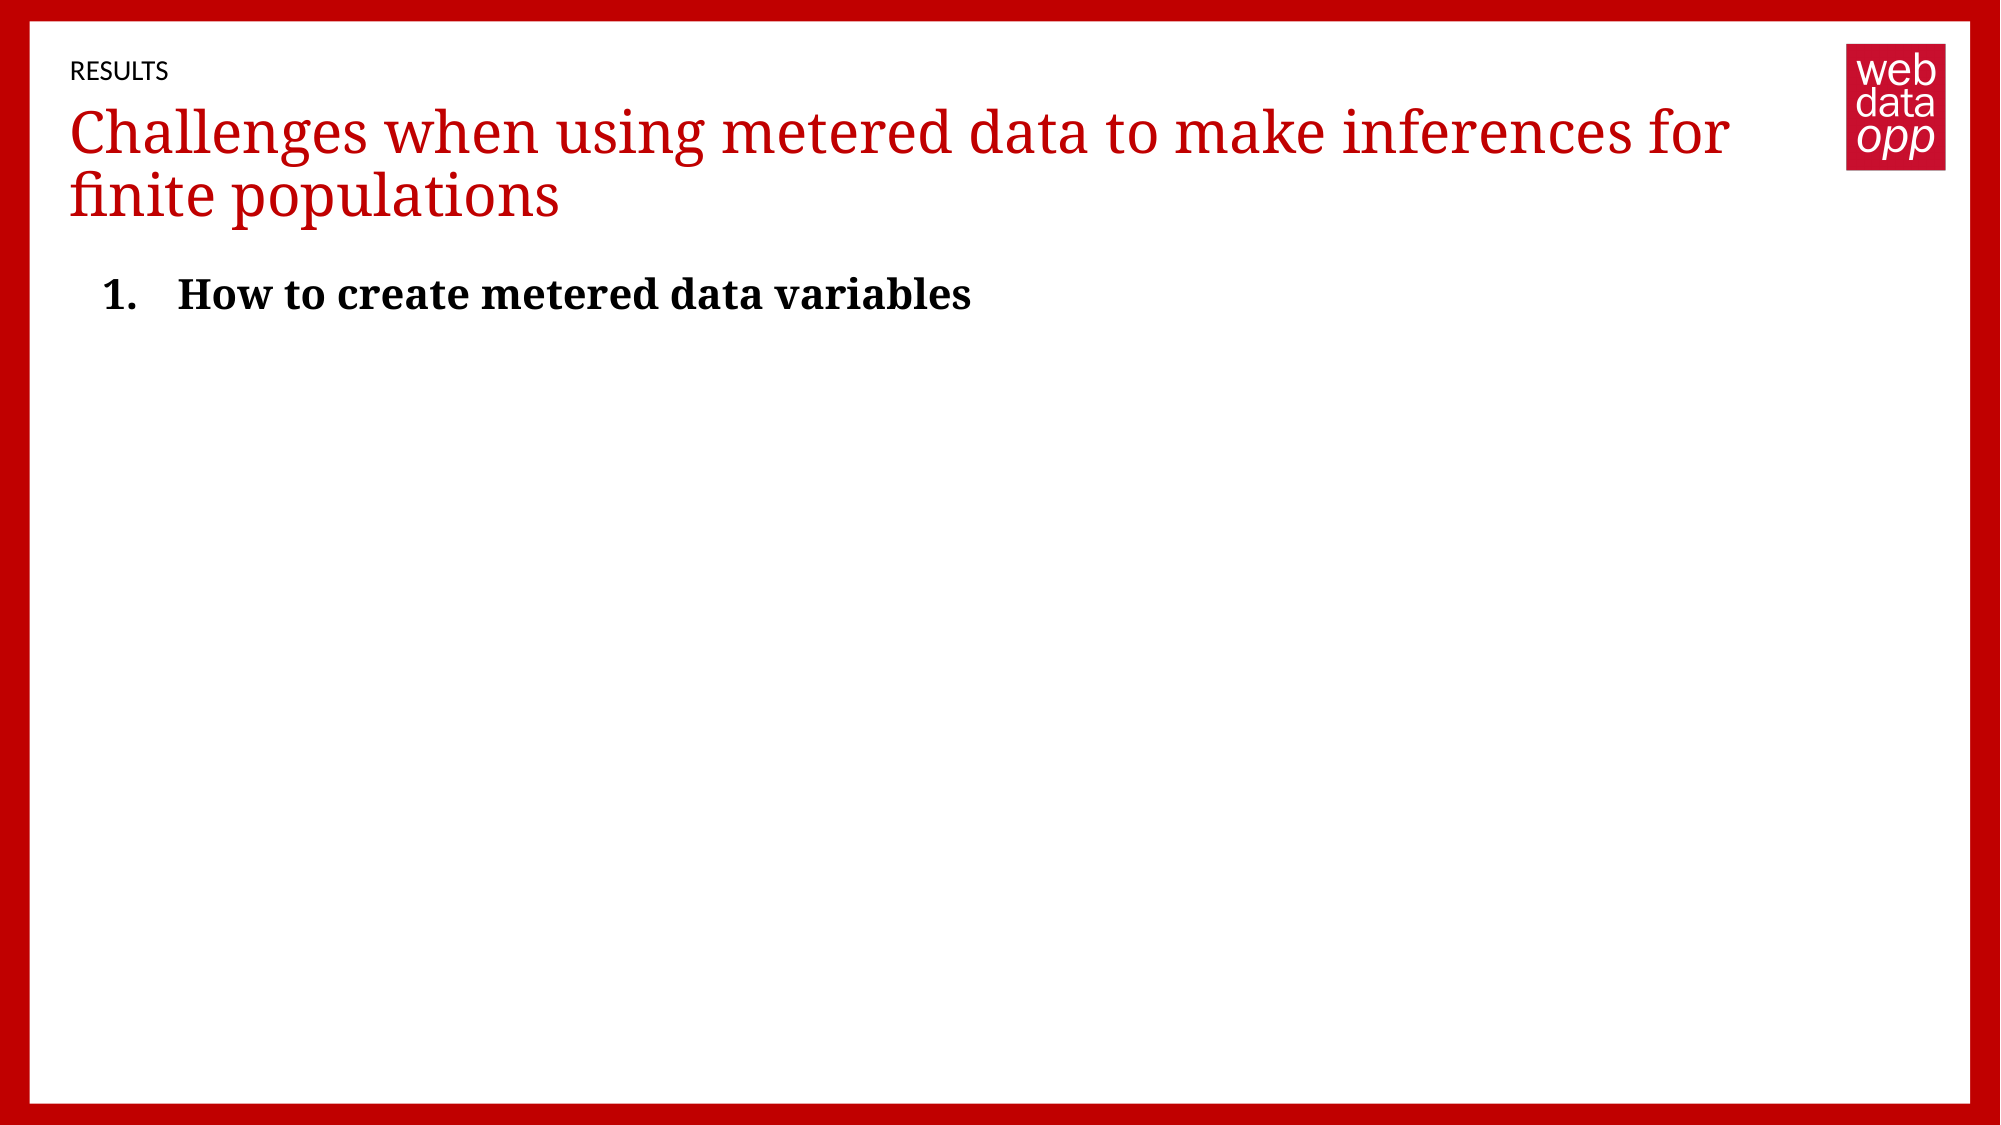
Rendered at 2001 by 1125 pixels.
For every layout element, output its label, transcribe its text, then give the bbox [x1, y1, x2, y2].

title Challenges when using metered data to make inferences for finite populations [54, 130, 1807, 202]
picture [1845, 42, 1948, 174]
list RESULTS [54, 48, 1747, 95]
list How to create metered data variables [87, 265, 1913, 1047]
